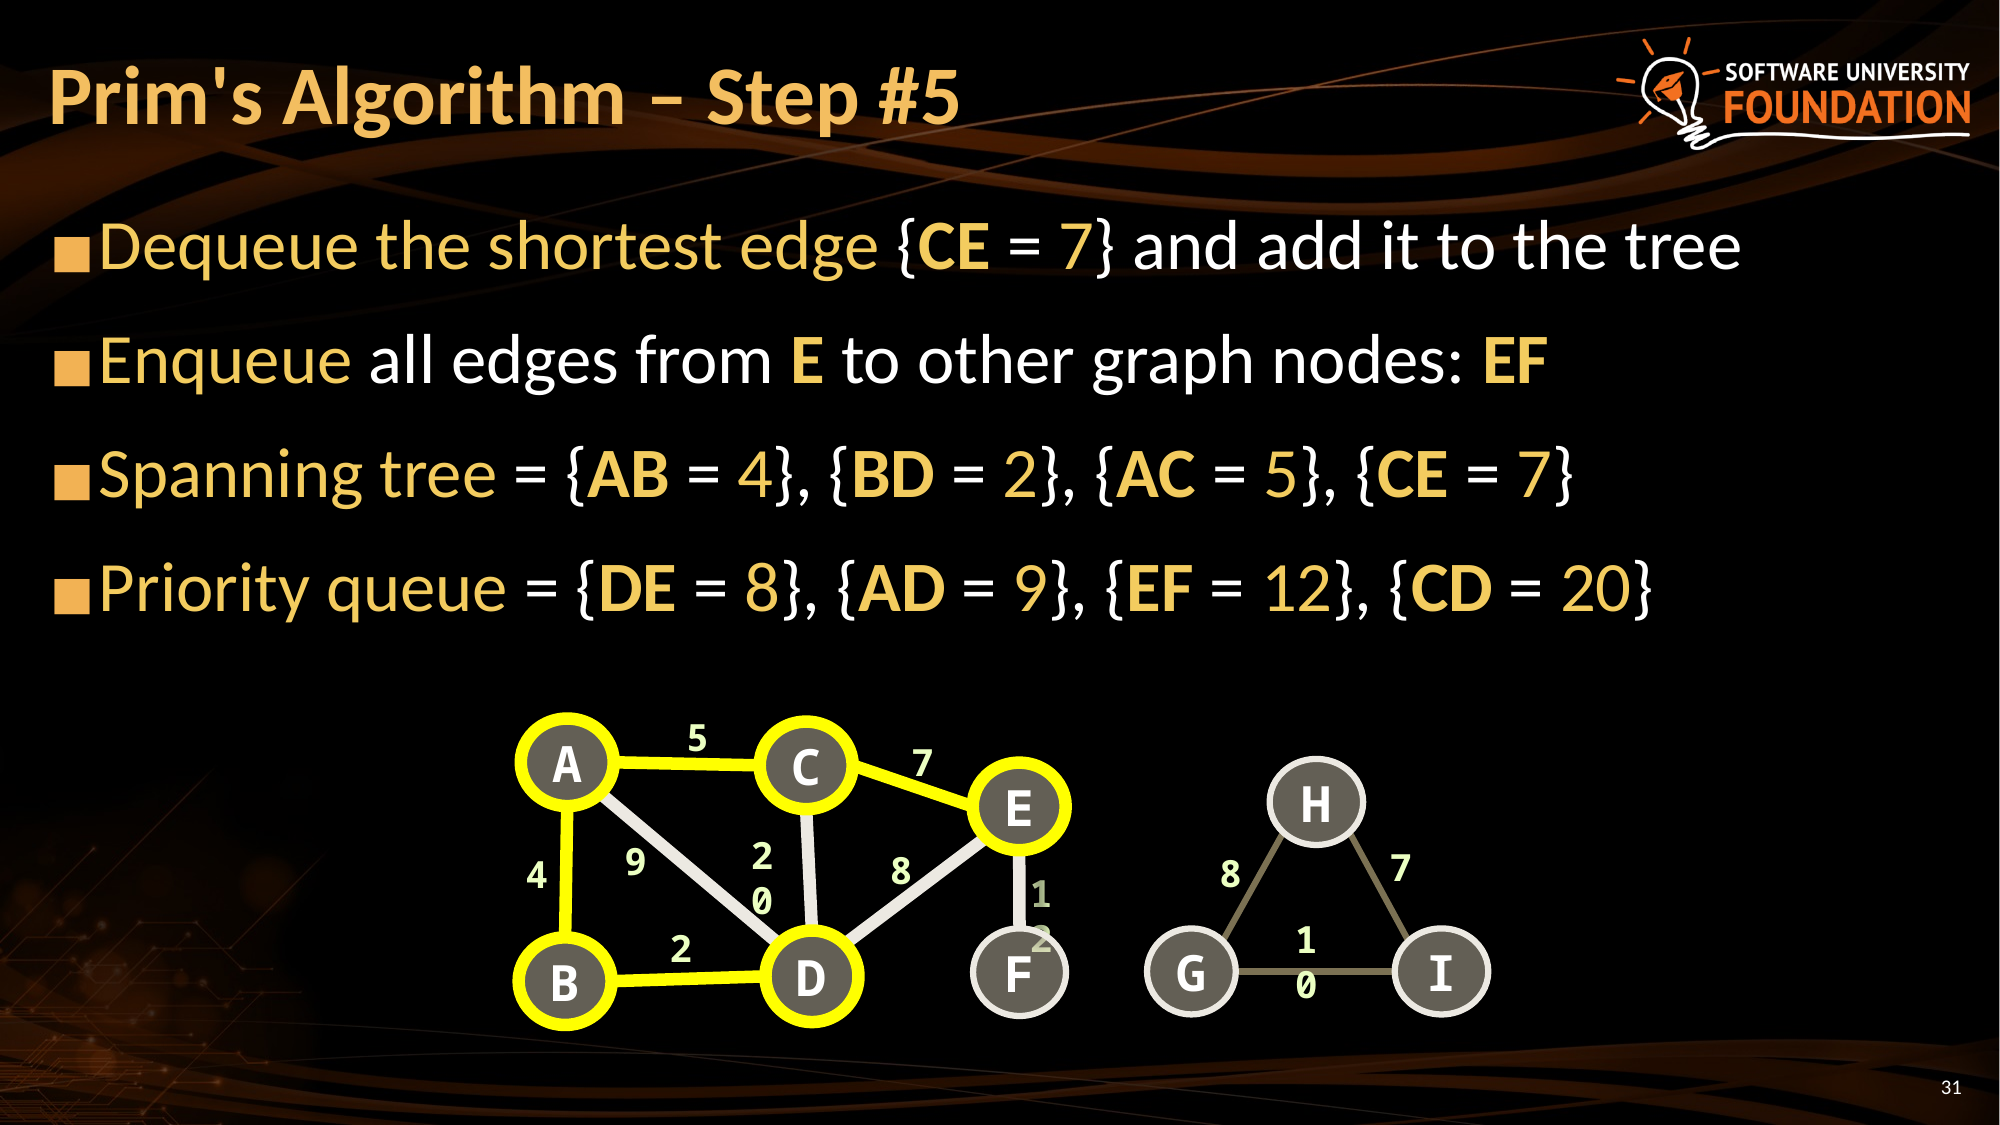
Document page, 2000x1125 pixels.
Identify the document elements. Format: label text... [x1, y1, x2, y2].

list Dequeue the shortest edge {CE = 7} and add it to the tree Enqueue all edges from E to other graph nodes: EF Spanning tree = {AB = 4}, {BD = 2}, {AC = 5}, {CE = 7} Priority queue = {DE = 8}, {AD = 9}, {EF = 12}, {CD = 20} [31, 188, 1968, 1103]
picture [0, 0, 2000, 1125]
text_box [510, 706, 1489, 1026]
title Prim's Algorithm – Step #5 [30, 6, 1602, 189]
